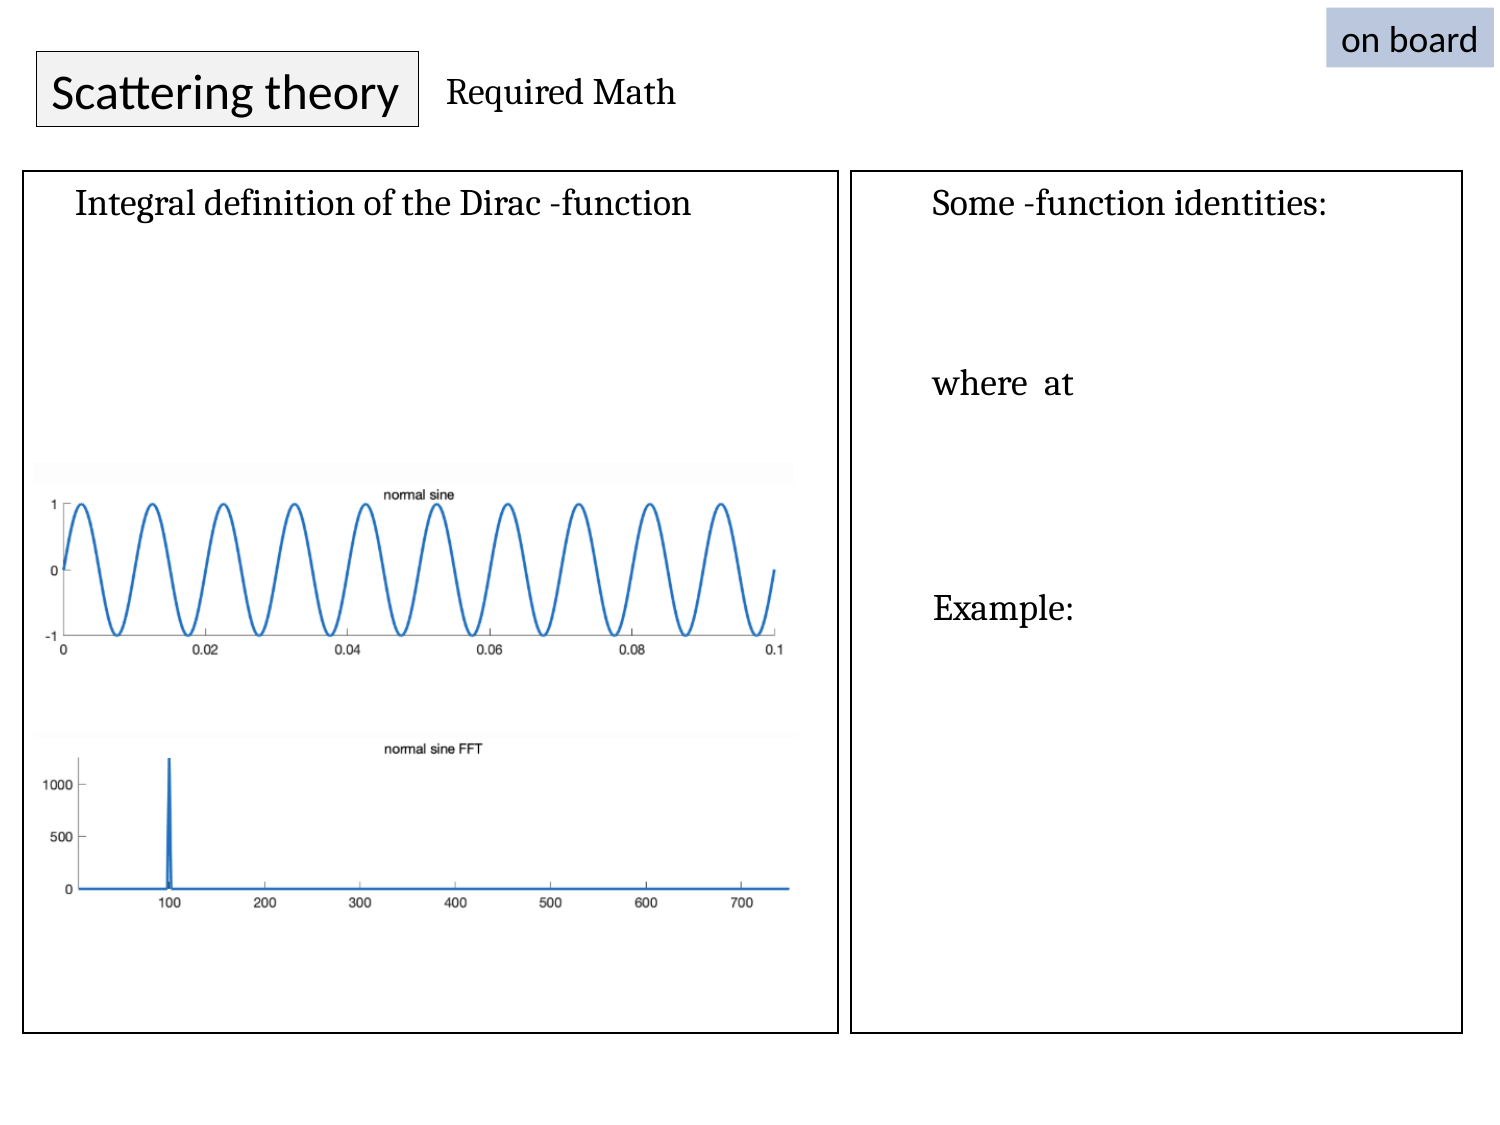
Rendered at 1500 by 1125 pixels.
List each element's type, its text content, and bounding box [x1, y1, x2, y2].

text_box Scattering theory [36, 51, 419, 127]
text_box [22, 170, 839, 1034]
text_box Required Math [431, 59, 692, 120]
text_box on board [1326, 7, 1494, 68]
picture [33, 732, 799, 918]
text_box [850, 170, 1463, 1034]
picture [33, 462, 794, 663]
